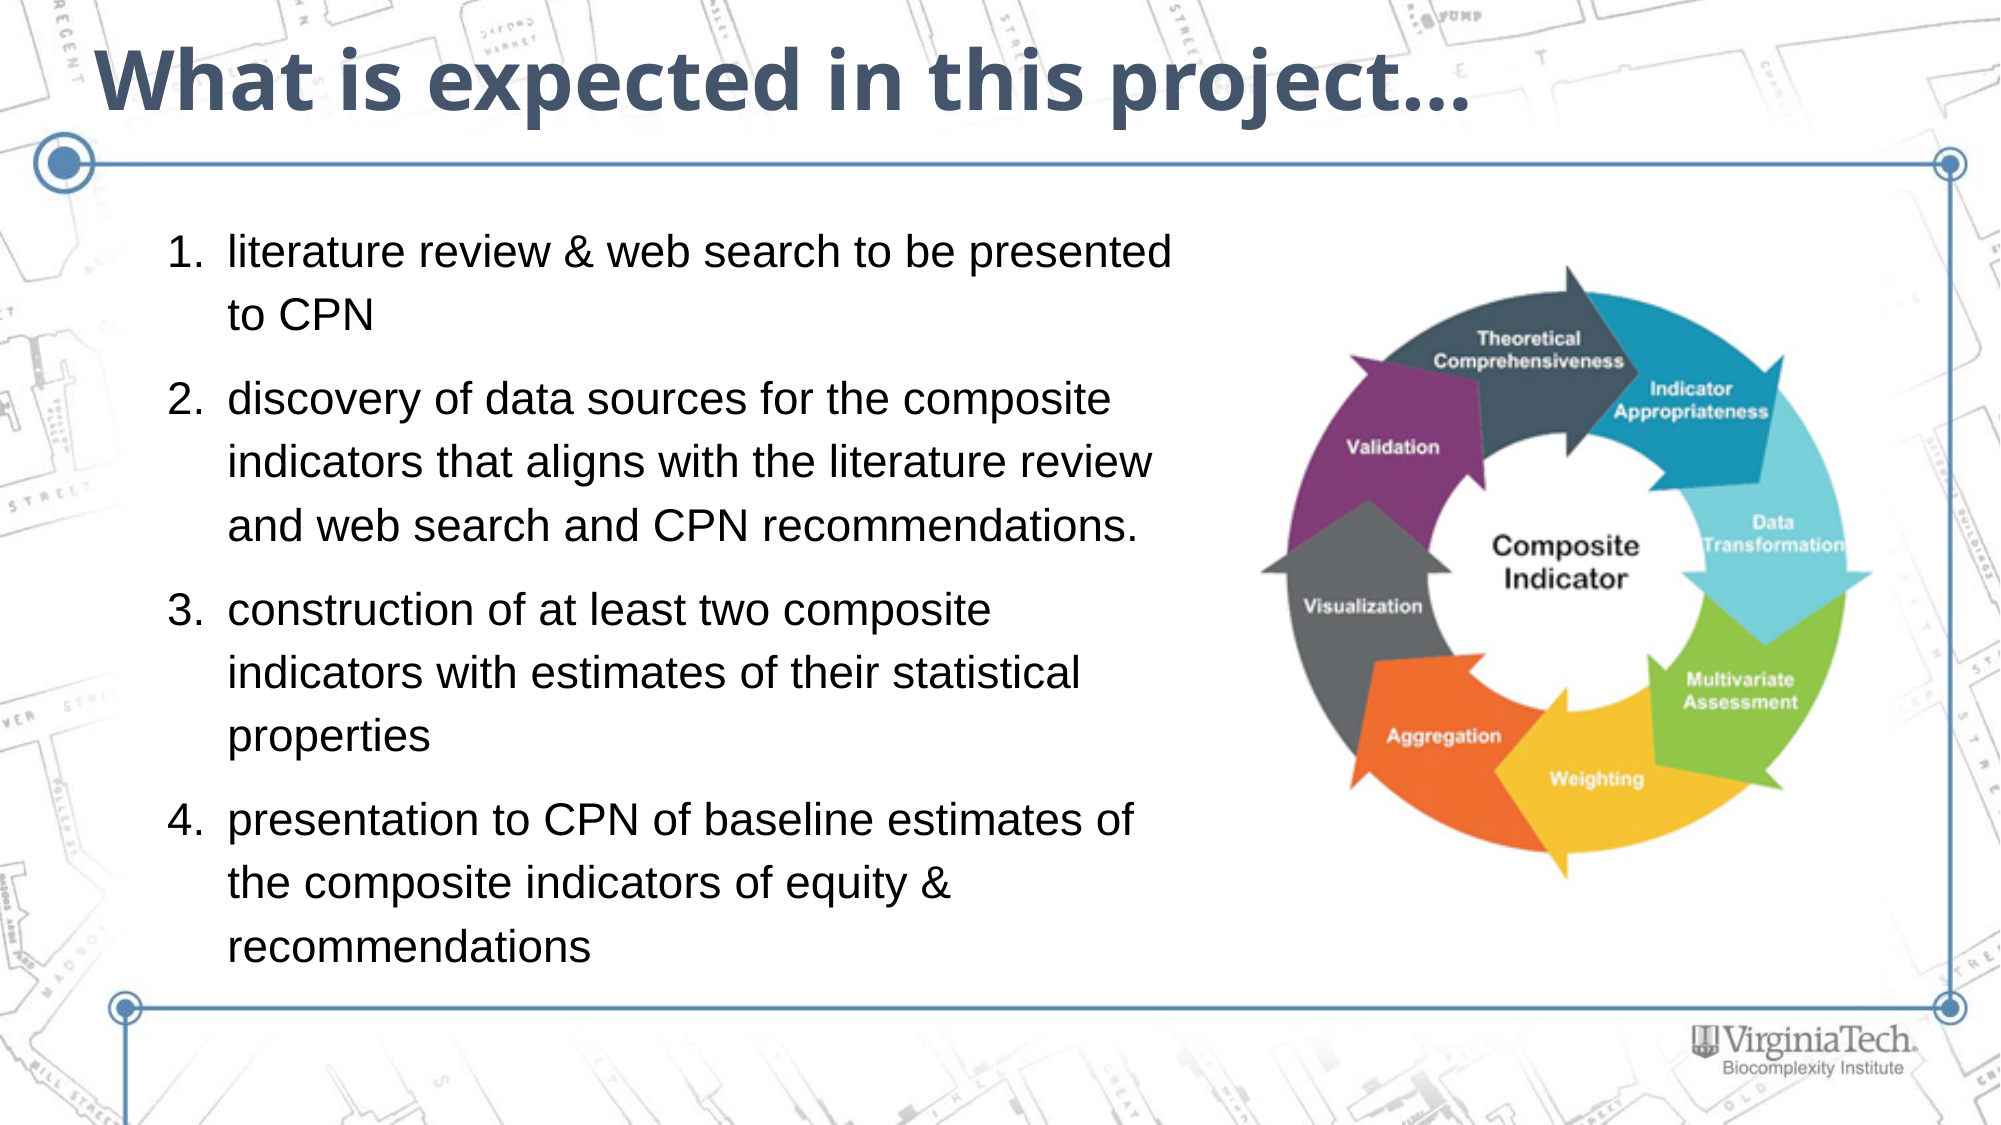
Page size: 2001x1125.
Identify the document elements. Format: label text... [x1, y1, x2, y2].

title What is expected in this project… [72, 0, 1931, 168]
picture [0, 0, 2001, 1125]
list literature review & web search to be presented to CPN discovery of data sources for the composite indicators that aligns with the literature review and web search and CPN recommendations. construction of at least two composite indicators with estimates of their statistical properties presentation to CPN of baseline estimates of the composite indicators of equity & recommendations [137, 198, 1212, 953]
